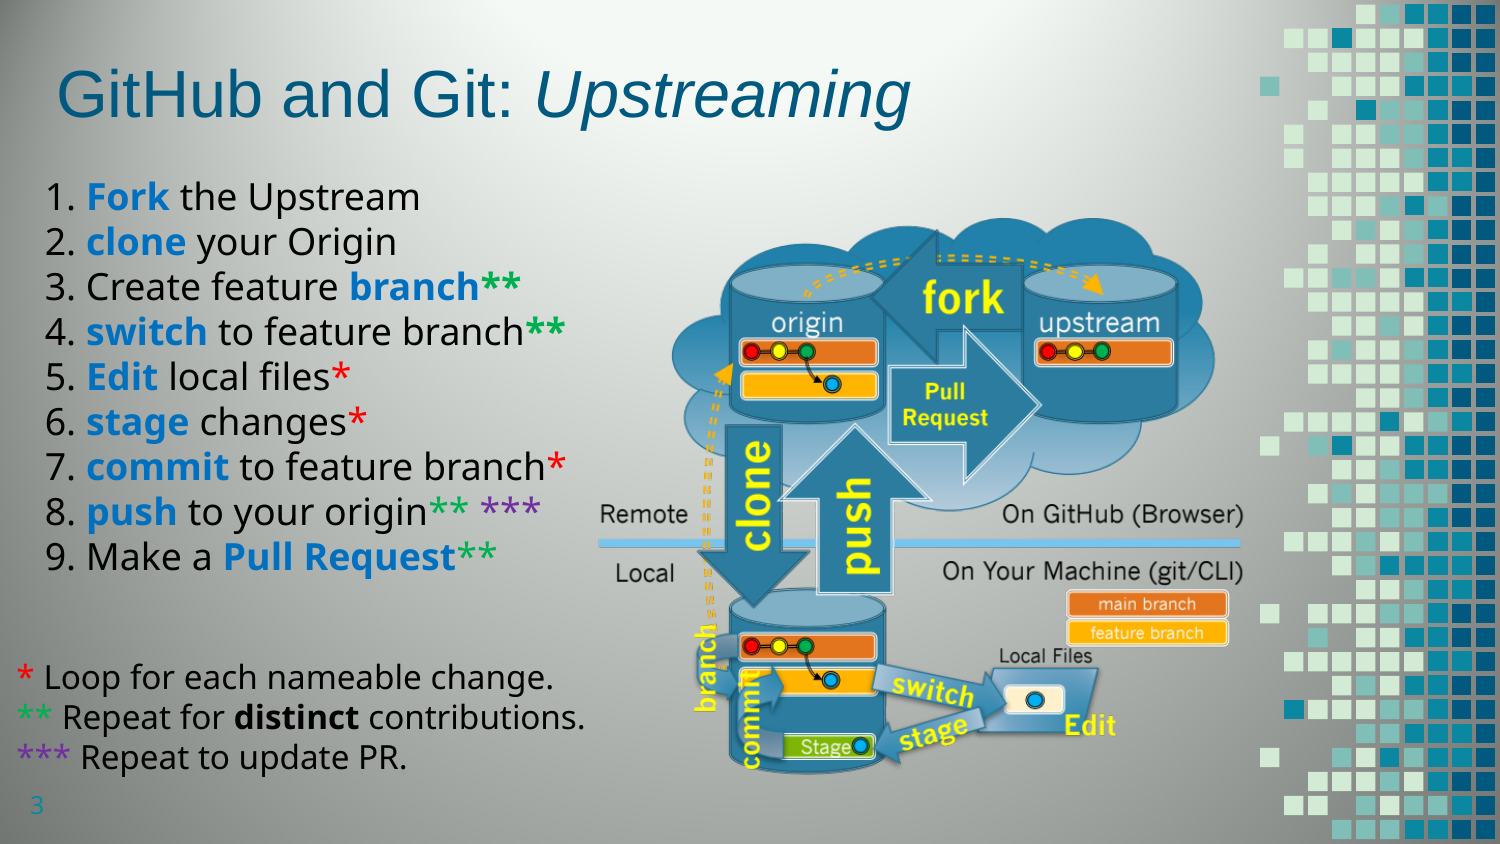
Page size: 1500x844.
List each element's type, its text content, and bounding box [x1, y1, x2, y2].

slide_number 3 [15, 784, 105, 839]
text_box * Loop for each nameable change. ** Repeat for distinct contributions. *** Repeat to update PR. [1, 648, 579, 784]
title GitHub and Git: Upstreaming [41, 4, 1326, 146]
text_box 1. Fork the Upstream 2. clone your Origin 3. Create feature branch** 4. switch to feature branch** 5. Edit local files* 6. stage changes* 7. commit to feature branch* 8. push to your origin** *** 9. Make a Pull Request** [30, 165, 583, 586]
picture [0, 0, 1500, 844]
